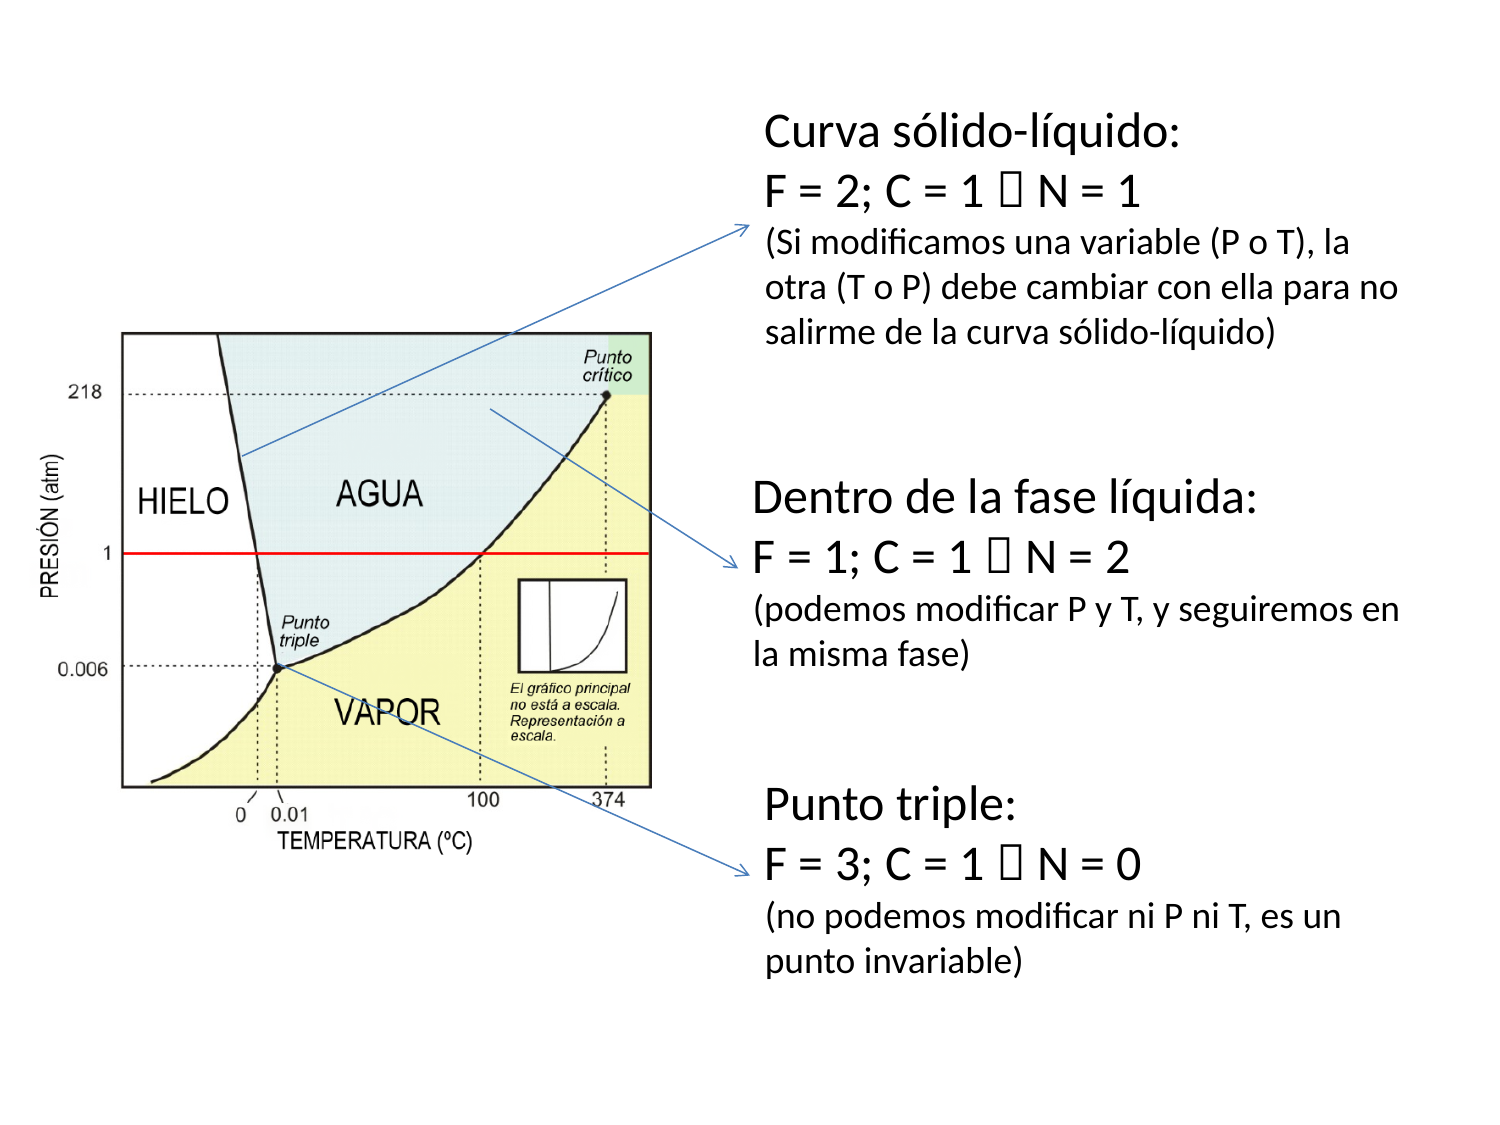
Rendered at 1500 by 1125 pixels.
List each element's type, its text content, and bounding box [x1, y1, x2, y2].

text_box Punto triple: F = 3; C = 1  N = 0 (no podemos modificar ni P ni T, es un punto invariable) [750, 763, 1436, 988]
text_box Curva sólido-líquido: F = 2; C = 1  N = 1 (Si modificamos una variable (P o T), la otra (T o P) debe cambiar con ella para no salirme de la curva sólido-líquido) [750, 89, 1436, 360]
text_box Dentro de la fase líquida: F = 1; C = 1  N = 2 (podemos modificar P y T, y seguiremos en la misma fase) [738, 456, 1424, 681]
picture [29, 328, 656, 856]
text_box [241, 225, 751, 457]
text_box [489, 408, 739, 570]
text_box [277, 663, 751, 878]
